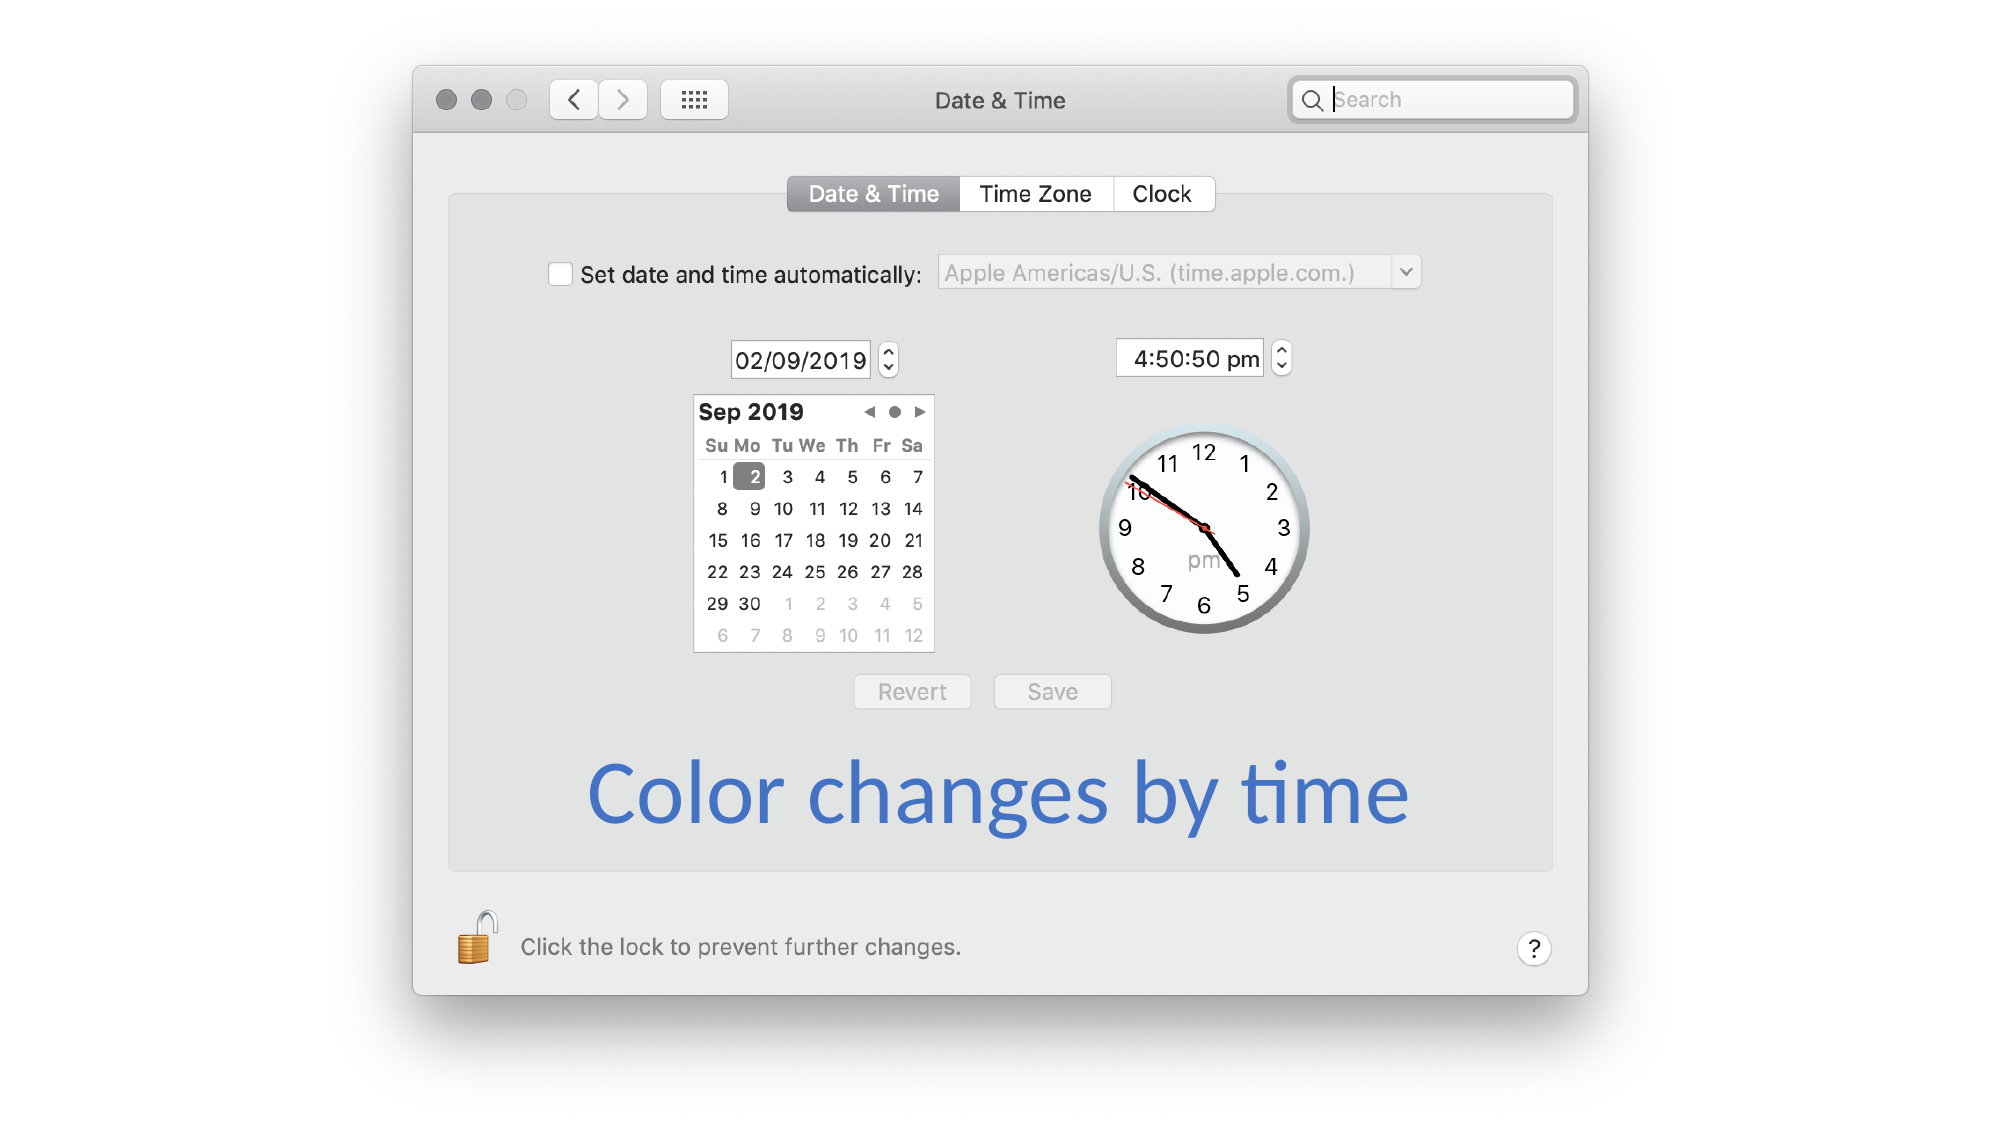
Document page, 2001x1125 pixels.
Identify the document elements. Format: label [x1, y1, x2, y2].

picture [314, 0, 1686, 1125]
